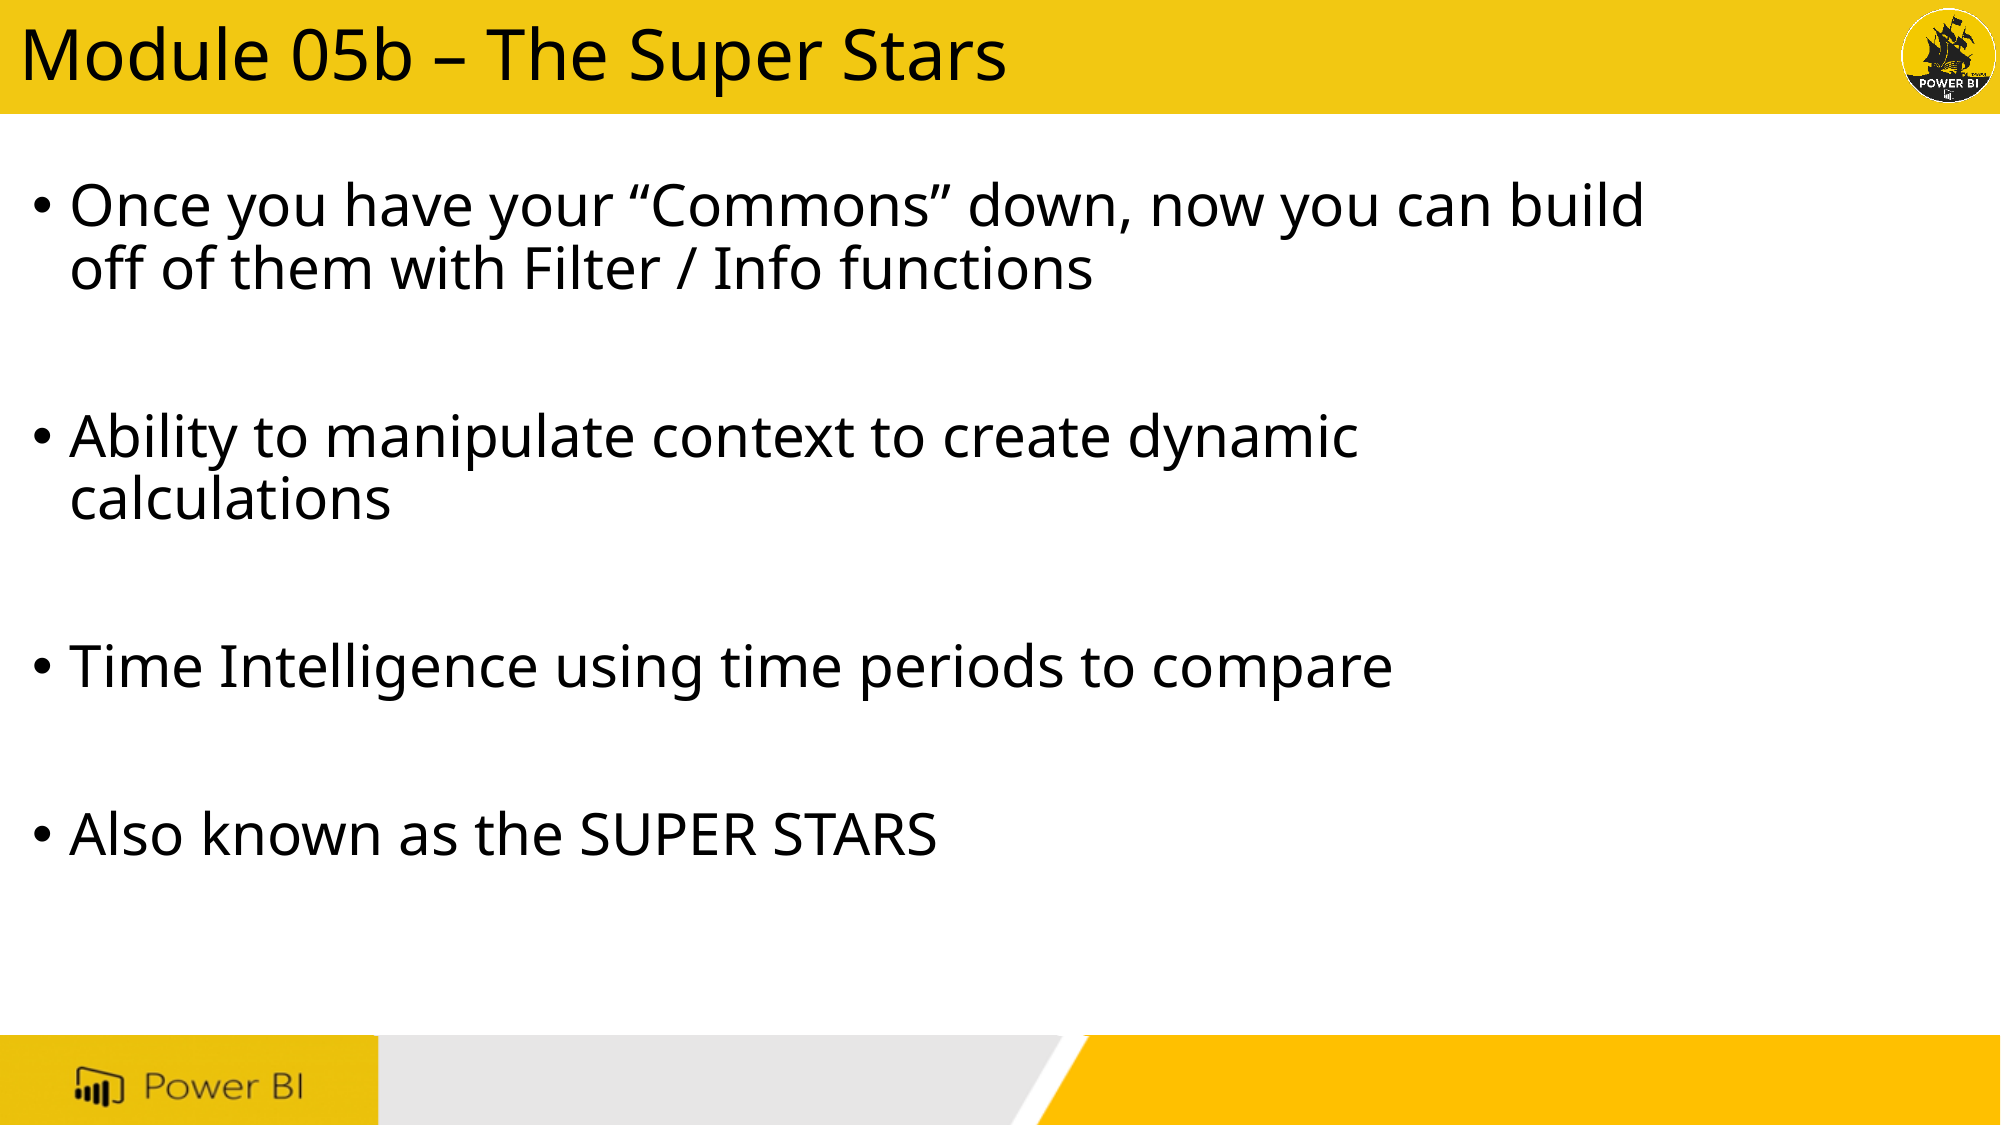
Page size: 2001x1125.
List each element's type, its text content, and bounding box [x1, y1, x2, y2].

title Module 05b – The Super Stars [4, 10, 1688, 103]
list Once you have your “Commons” down, now you can build off of them with Filter / Info functions Ability to manipulate context to create dynamic calculations Time Intelligence using time periods to compare Also known as the SUPER STARS [17, 168, 1688, 875]
picture [1901, 8, 1996, 103]
picture [0, 1035, 2001, 1125]
